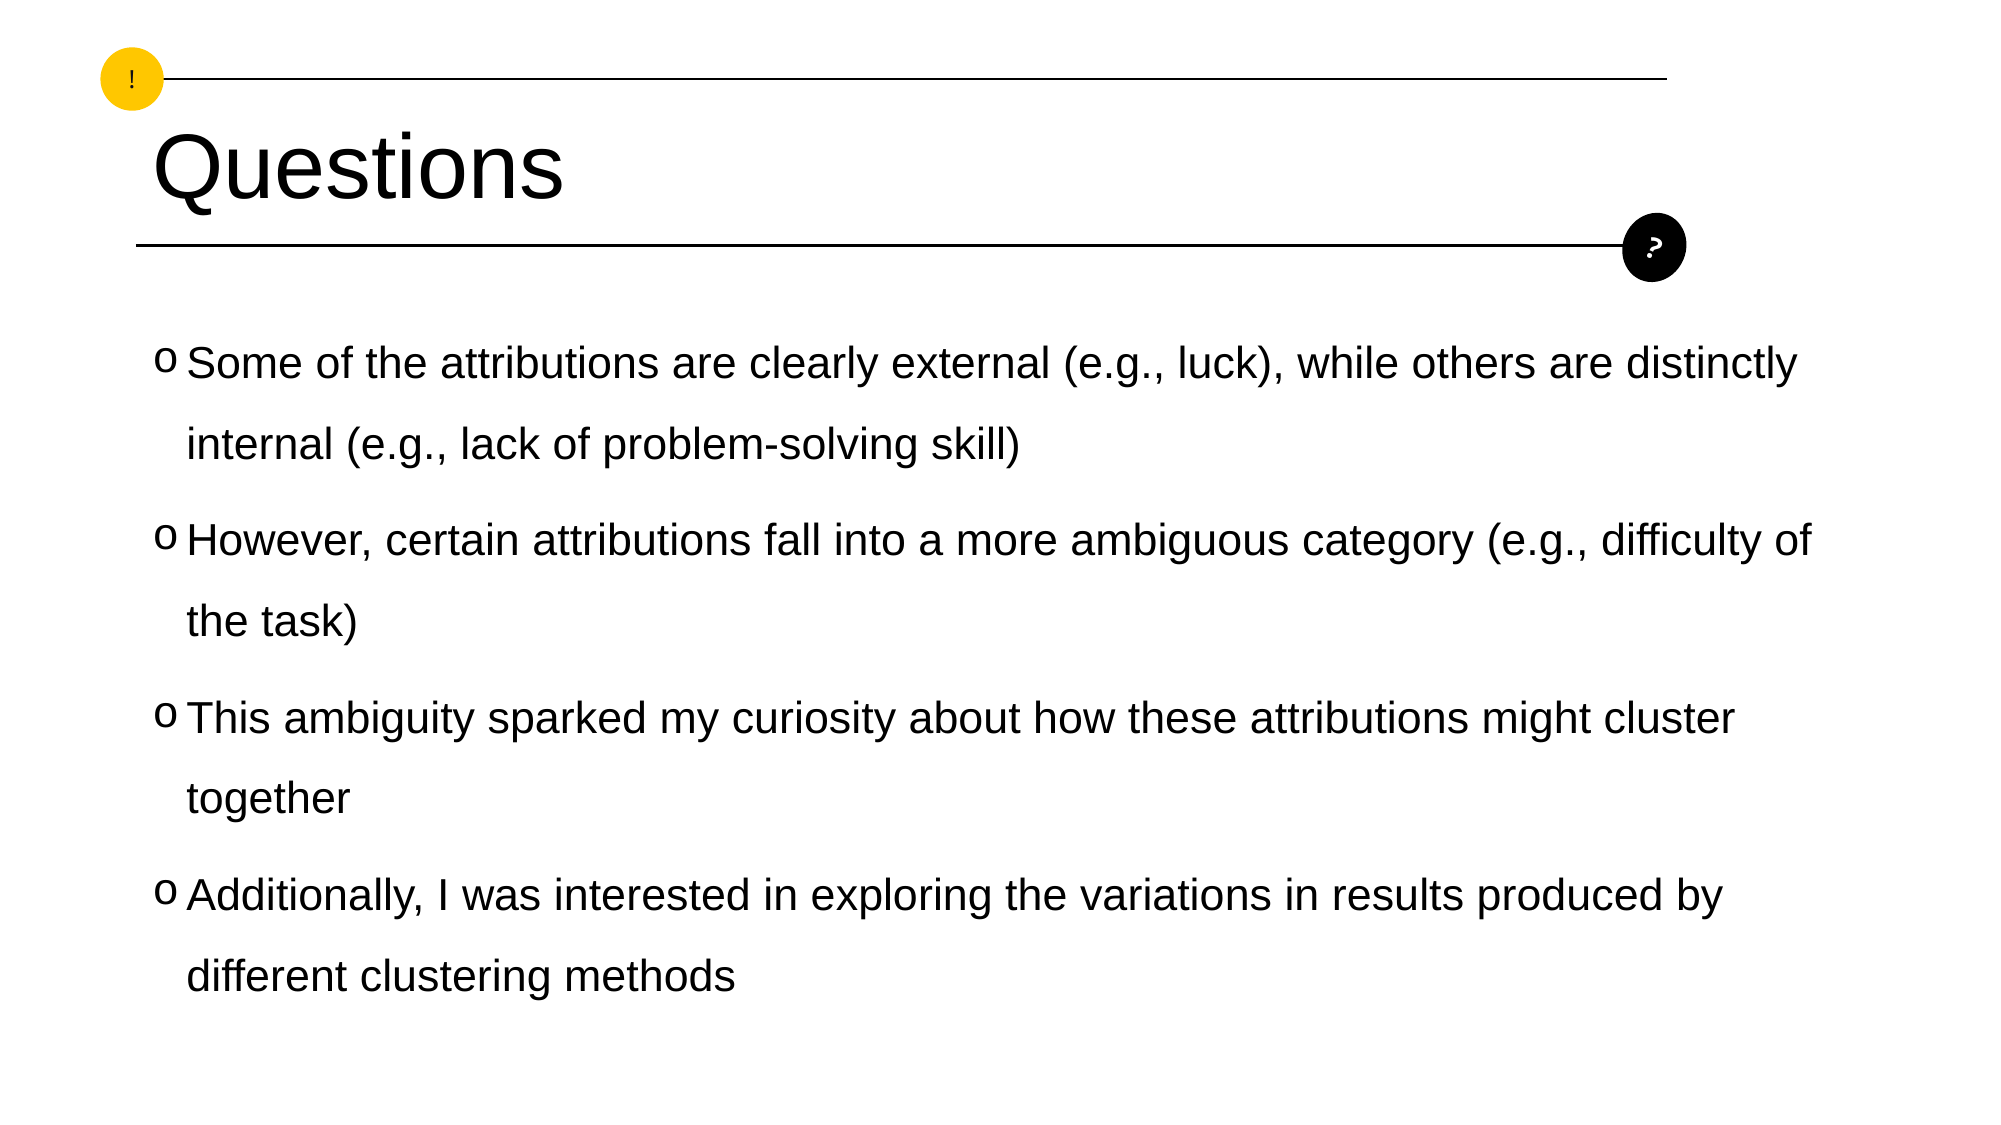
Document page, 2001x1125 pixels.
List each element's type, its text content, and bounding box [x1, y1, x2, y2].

list Some of the attributions are clearly external (e.g., luck), while others are distinctly internal (e.g., lack of problem-solving skill) However, certain attributions fall into a more ambiguous category (e.g., difficulty of the task) This ambiguity sparked my curiosity about how these attributions might cluster together Additionally, I was interested in exploring the variations in results produced by different clustering methods [137, 299, 1863, 1014]
text_box ! [100, 47, 164, 111]
text_box ? [1622, 212, 1687, 283]
title Questions [137, 59, 1863, 278]
